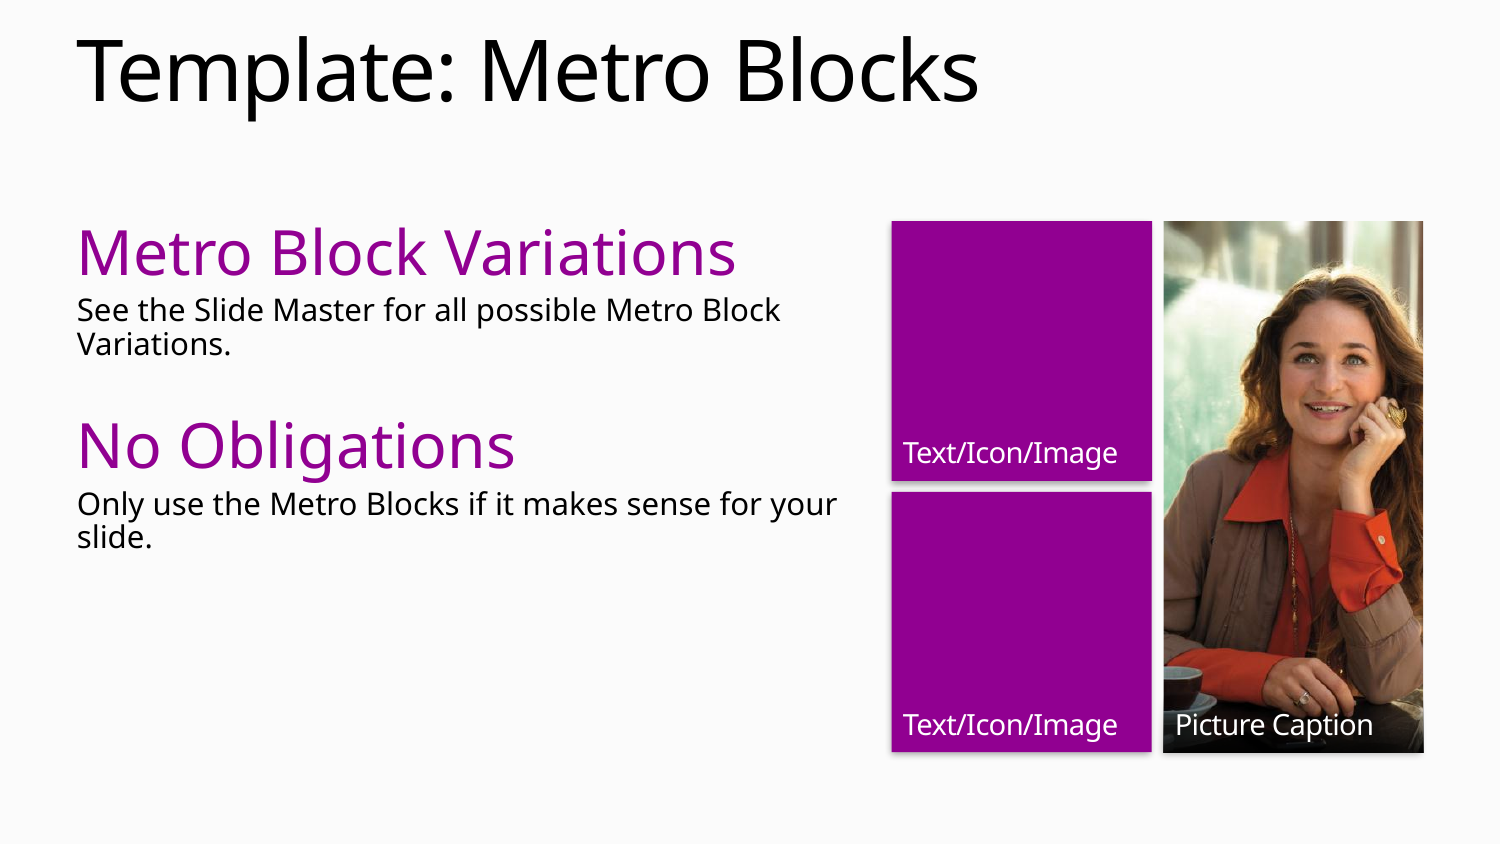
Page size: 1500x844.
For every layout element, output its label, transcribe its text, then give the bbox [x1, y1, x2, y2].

title Template: Metro Blocks [76, 28, 1424, 122]
text_box Text/Icon/Image [891, 220, 1153, 482]
list Metro Block Variations See the Slide Master for all possible Metro Block Variations. No Obligations Only use the Metro Blocks if it makes sense for your slide. [76, 221, 880, 753]
picture [1163, 220, 1424, 753]
text_box Text/Icon/Image [891, 491, 1152, 753]
